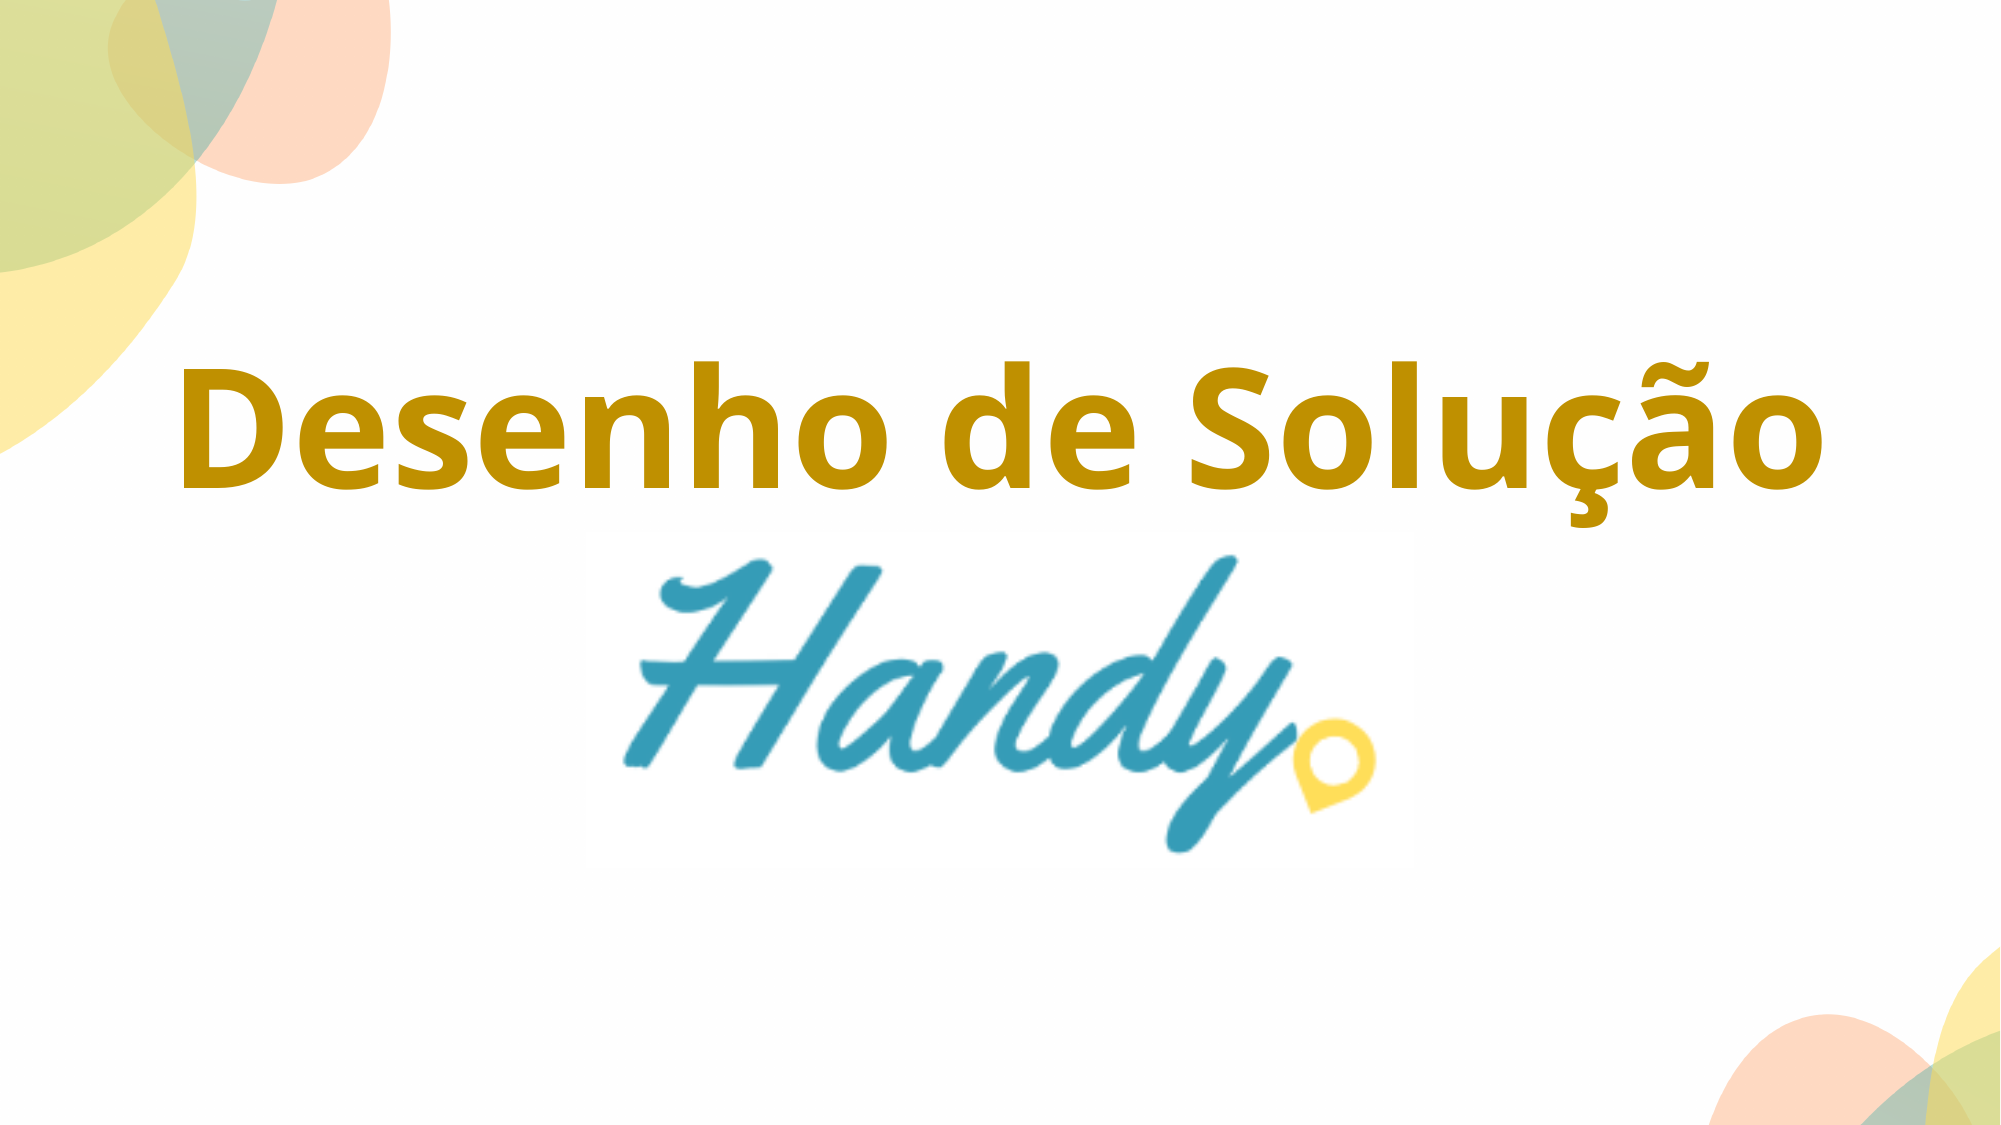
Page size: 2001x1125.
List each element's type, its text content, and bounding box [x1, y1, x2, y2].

picture [0, 0, 2001, 1125]
title Desenho de Solução [121, 367, 1879, 533]
